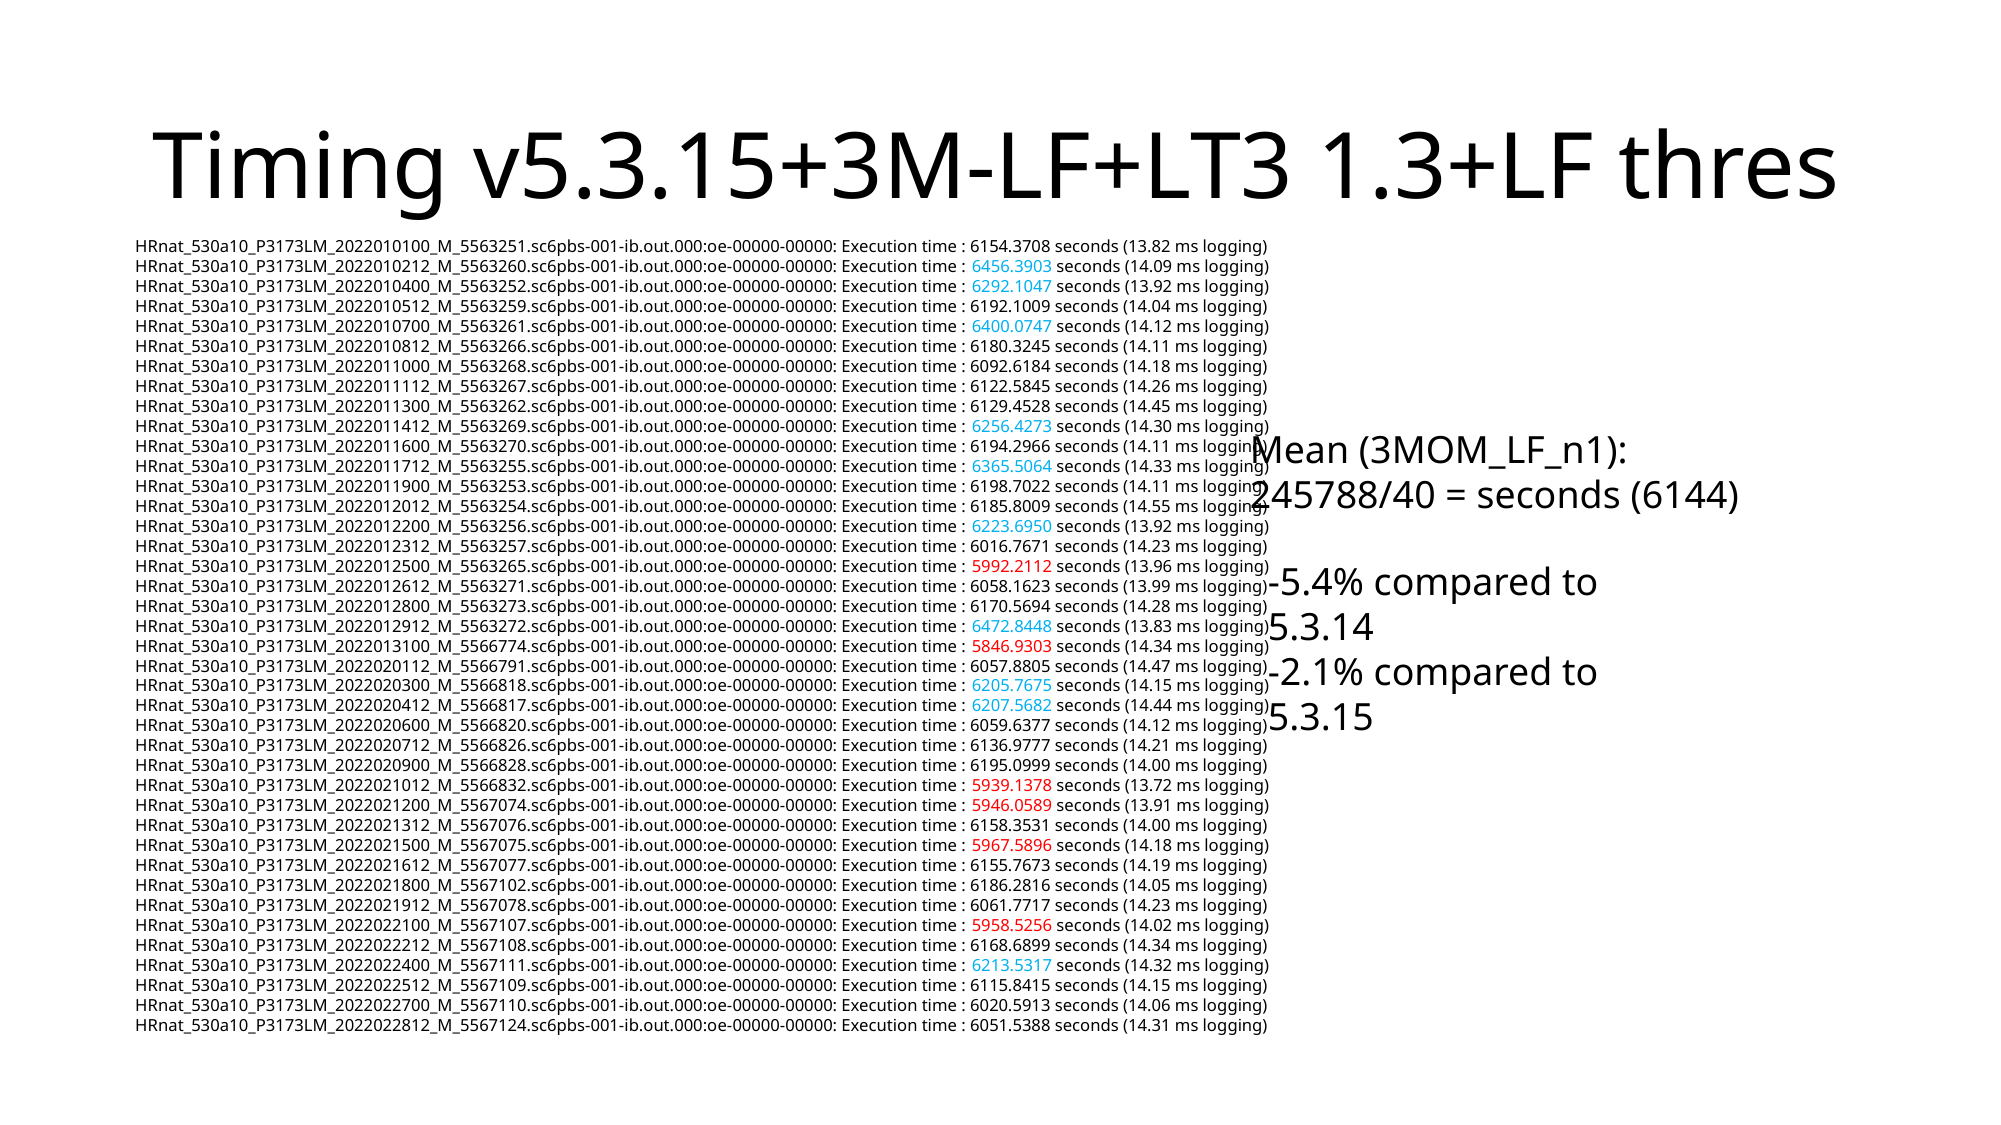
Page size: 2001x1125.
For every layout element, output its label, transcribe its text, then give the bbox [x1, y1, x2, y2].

text_box HRnat_530a10_P3173LM_2022010100_M_5563251.sc6pbs-001-ib.out.000:oe-00000-00000: Execution time : 6154.3708 seconds (13.82 ms logging) HRnat_530a10_P3173LM_2022010212_M_5563260.sc6pbs-001-ib.out.000:oe-00000-00000: Execution time : 6456.3903 seconds (14.09 ms logging) HRnat_530a10_P3173LM_2022010400_M_5563252.sc6pbs-001-ib.out.000:oe-00000-00000: Execution time : 6292.1047 seconds (13.92 ms logging) HRnat_530a10_P3173LM_2022010512_M_5563259.sc6pbs-001-ib.out.000:oe-00000-00000: Execution time : 6192.1009 seconds (14.04 ms logging) HRnat_530a10_P3173LM_2022010700_M_5563261.sc6pbs-001-ib.out.000:oe-00000-00000: Execution time : 6400.0747 seconds (14.12 ms logging) HRnat_530a10_P3173LM_2022010812_M_5563266.sc6pbs-001-ib.out.000:oe-00000-00000: Execution time : 6180.3245 seconds (14.11 ms logging) HRnat_530a10_P3173LM_2022011000_M_5563268.sc6pbs-001-ib.out.000:oe-00000-00000: Execution time : 6092.6184 seconds (14.18 ms logging) HRnat_530a10_P3173LM_2022011112_M_5563267.sc6pbs-001-ib.out.000:oe-00000-00000: Execution time : 6122.5845 seconds (14.26 ms logging) HRnat_530a10_P3173LM_2022011300_M_5563262.sc6pbs-001-ib.out.000:oe-00000-00000: Execution time : 6129.4528 seconds (14.45 ms logging) HRnat_530a10_P3173LM_2022011412_M_5563269.sc6pbs-001-ib.out.000:oe-00000-00000: Execution time : 6256.4273 seconds (14.30 ms logging) HRnat_530a10_P3173LM_2022011600_M_5563270.sc6pbs-001-ib.out.000:oe-00000-00000: Execution time : 6194.2966 seconds (14.11 ms logging) HRnat_530a10_P3173LM_2022011712_M_5563255.sc6pbs-001-ib.out.000:oe-00000-00000: Execution time : 6365.5064 seconds (14.33 ms logging) HRnat_530a10_P3173LM_2022011900_M_5563253.sc6pbs-001-ib.out.000:oe-00000-00000: Execution time : 6198.7022 seconds (14.11 ms logging) HRnat_530a10_P3173LM_2022012012_M_5563254.sc6pbs-001-ib.out.000:oe-00000-00000: Execution time : 6185.8009 seconds (14.55 ms logging) HRnat_530a10_P3173LM_2022012200_M_5563256.sc6pbs-001-ib.out.000:oe-00000-00000: Execution time : 6223.6950 seconds (13.92 ms logging) HRnat_530a10_P3173LM_2022012312_M_5563257.sc6pbs-001-ib.out.000:oe-00000-00000: Execution time : 6016.7671 seconds (14.23 ms logging) HRnat_530a10_P3173LM_2022012500_M_5563265.sc6pbs-001-ib.out.000:oe-00000-00000: Execution time : 5992.2112 seconds (13.96 ms logging) HRnat_530a10_P3173LM_2022012612_M_5563271.sc6pbs-001-ib.out.000:oe-00000-00000: Execution time : 6058.1623 seconds (13.99 ms logging) HRnat_530a10_P3173LM_2022012800_M_5563273.sc6pbs-001-ib.out.000:oe-00000-00000: Execution time : 6170.5694 seconds (14.28 ms logging) HRnat_530a10_P3173LM_2022012912_M_5563272.sc6pbs-001-ib.out.000:oe-00000-00000: Execution time : 6472.8448 seconds (13.83 ms logging) HRnat_530a10_P3173LM_2022013100_M_5566774.sc6pbs-001-ib.out.000:oe-00000-00000: Execution time : 5846.9303 seconds (14.34 ms logging) HRnat_530a10_P3173LM_2022020112_M_5566791.sc6pbs-001-ib.out.000:oe-00000-00000: Execution time : 6057.8805 seconds (14.47 ms logging) HRnat_530a10_P3173LM_2022020300_M_5566818.sc6pbs-001-ib.out.000:oe-00000-00000: Execution time : 6205.7675 seconds (14.15 ms logging) HRnat_530a10_P3173LM_2022020412_M_5566817.sc6pbs-001-ib.out.000:oe-00000-00000: Execution time : 6207.5682 seconds (14.44 ms logging) HRnat_530a10_P3173LM_2022020600_M_5566820.sc6pbs-001-ib.out.000:oe-00000-00000: Execution time : 6059.6377 seconds (14.12 ms logging) HRnat_530a10_P3173LM_2022020712_M_5566826.sc6pbs-001-ib.out.000:oe-00000-00000: Execution time : 6136.9777 seconds (14.21 ms logging) HRnat_530a10_P3173LM_2022020900_M_5566828.sc6pbs-001-ib.out.000:oe-00000-00000: Execution time : 6195.0999 seconds (14.00 ms logging) HRnat_530a10_P3173LM_2022021012_M_5566832.sc6pbs-001-ib.out.000:oe-00000-00000: Execution time : 5939.1378 seconds (13.72 ms logging) HRnat_530a10_P3173LM_2022021200_M_5567074.sc6pbs-001-ib.out.000:oe-00000-00000: Execution time : 5946.0589 seconds (13.91 ms logging) HRnat_530a10_P3173LM_2022021312_M_5567076.sc6pbs-001-ib.out.000:oe-00000-00000: Execution time : 6158.3531 seconds (14.00 ms logging) HRnat_530a10_P3173LM_2022021500_M_5567075.sc6pbs-001-ib.out.000:oe-00000-00000: Execution time : 5967.5896 seconds (14.18 ms logging) HRnat_530a10_P3173LM_2022021612_M_5567077.sc6pbs-001-ib.out.000:oe-00000-00000: Execution time : 6155.7673 seconds (14.19 ms logging) HRnat_530a10_P3173LM_2022021800_M_5567102.sc6pbs-001-ib.out.000:oe-00000-00000: Execution time : 6186.2816 seconds (14.05 ms logging) HRnat_530a10_P3173LM_2022021912_M_5567078.sc6pbs-001-ib.out.000:oe-00000-00000: Execution time : 6061.7717 seconds (14.23 ms logging) HRnat_530a10_P3173LM_2022022100_M_5567107.sc6pbs-001-ib.out.000:oe-00000-00000: Execution time : 5958.5256 seconds (14.02 ms logging) HRnat_530a10_P3173LM_2022022212_M_5567108.sc6pbs-001-ib.out.000:oe-00000-00000: Execution time : 6168.6899 seconds (14.34 ms logging) HRnat_530a10_P3173LM_2022022400_M_5567111.sc6pbs-001-ib.out.000:oe-00000-00000: Execution time : 6213.5317 seconds (14.32 ms logging) HRnat_530a10_P3173LM_2022022512_M_5567109.sc6pbs-001-ib.out.000:oe-00000-00000: Execution time : 6115.8415 seconds (14.15 ms logging) HRnat_530a10_P3173LM_2022022700_M_5567110.sc6pbs-001-ib.out.000:oe-00000-00000: Execution time : 6020.5913 seconds (14.06 ms logging) HRnat_530a10_P3173LM_2022022812_M_5567124.sc6pbs-001-ib.out.000:oe-00000-00000: Execution time : 6051.5388 seconds (14.31 ms logging) [120, 228, 1347, 1042]
text_box -5.4% compared to 5.3.14 -2.1% compared to 5.3.15 [1253, 551, 1713, 791]
title Timing v5.3.15+3M-LF+LT3 1.3+LF thres [137, 59, 1863, 278]
text_box Mean (3MOM_LF_n1): 245788/40 = seconds (6144) [1347, 418, 1863, 523]
